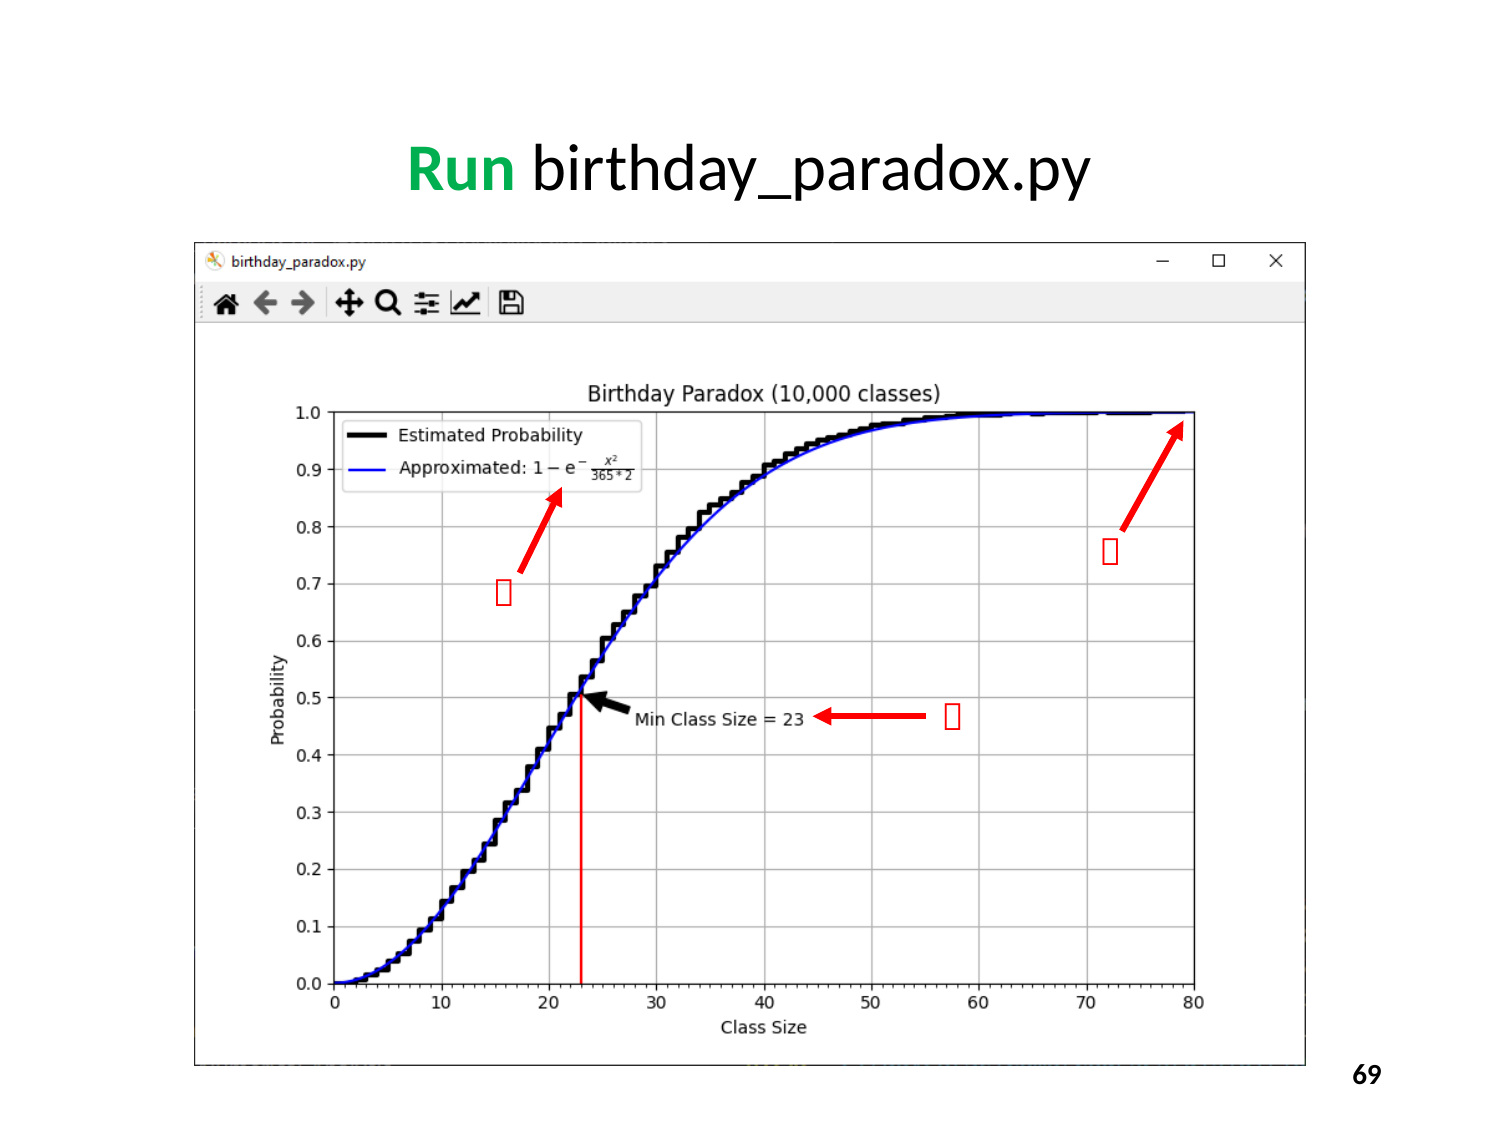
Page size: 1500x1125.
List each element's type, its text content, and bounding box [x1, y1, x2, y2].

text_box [1084, 420, 1184, 582]
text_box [477, 486, 562, 623]
slide_number 69 [1059, 1042, 1397, 1103]
picture [194, 242, 1306, 1066]
title Run birthday_paradox.py [103, 59, 1397, 278]
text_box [812, 685, 990, 747]
